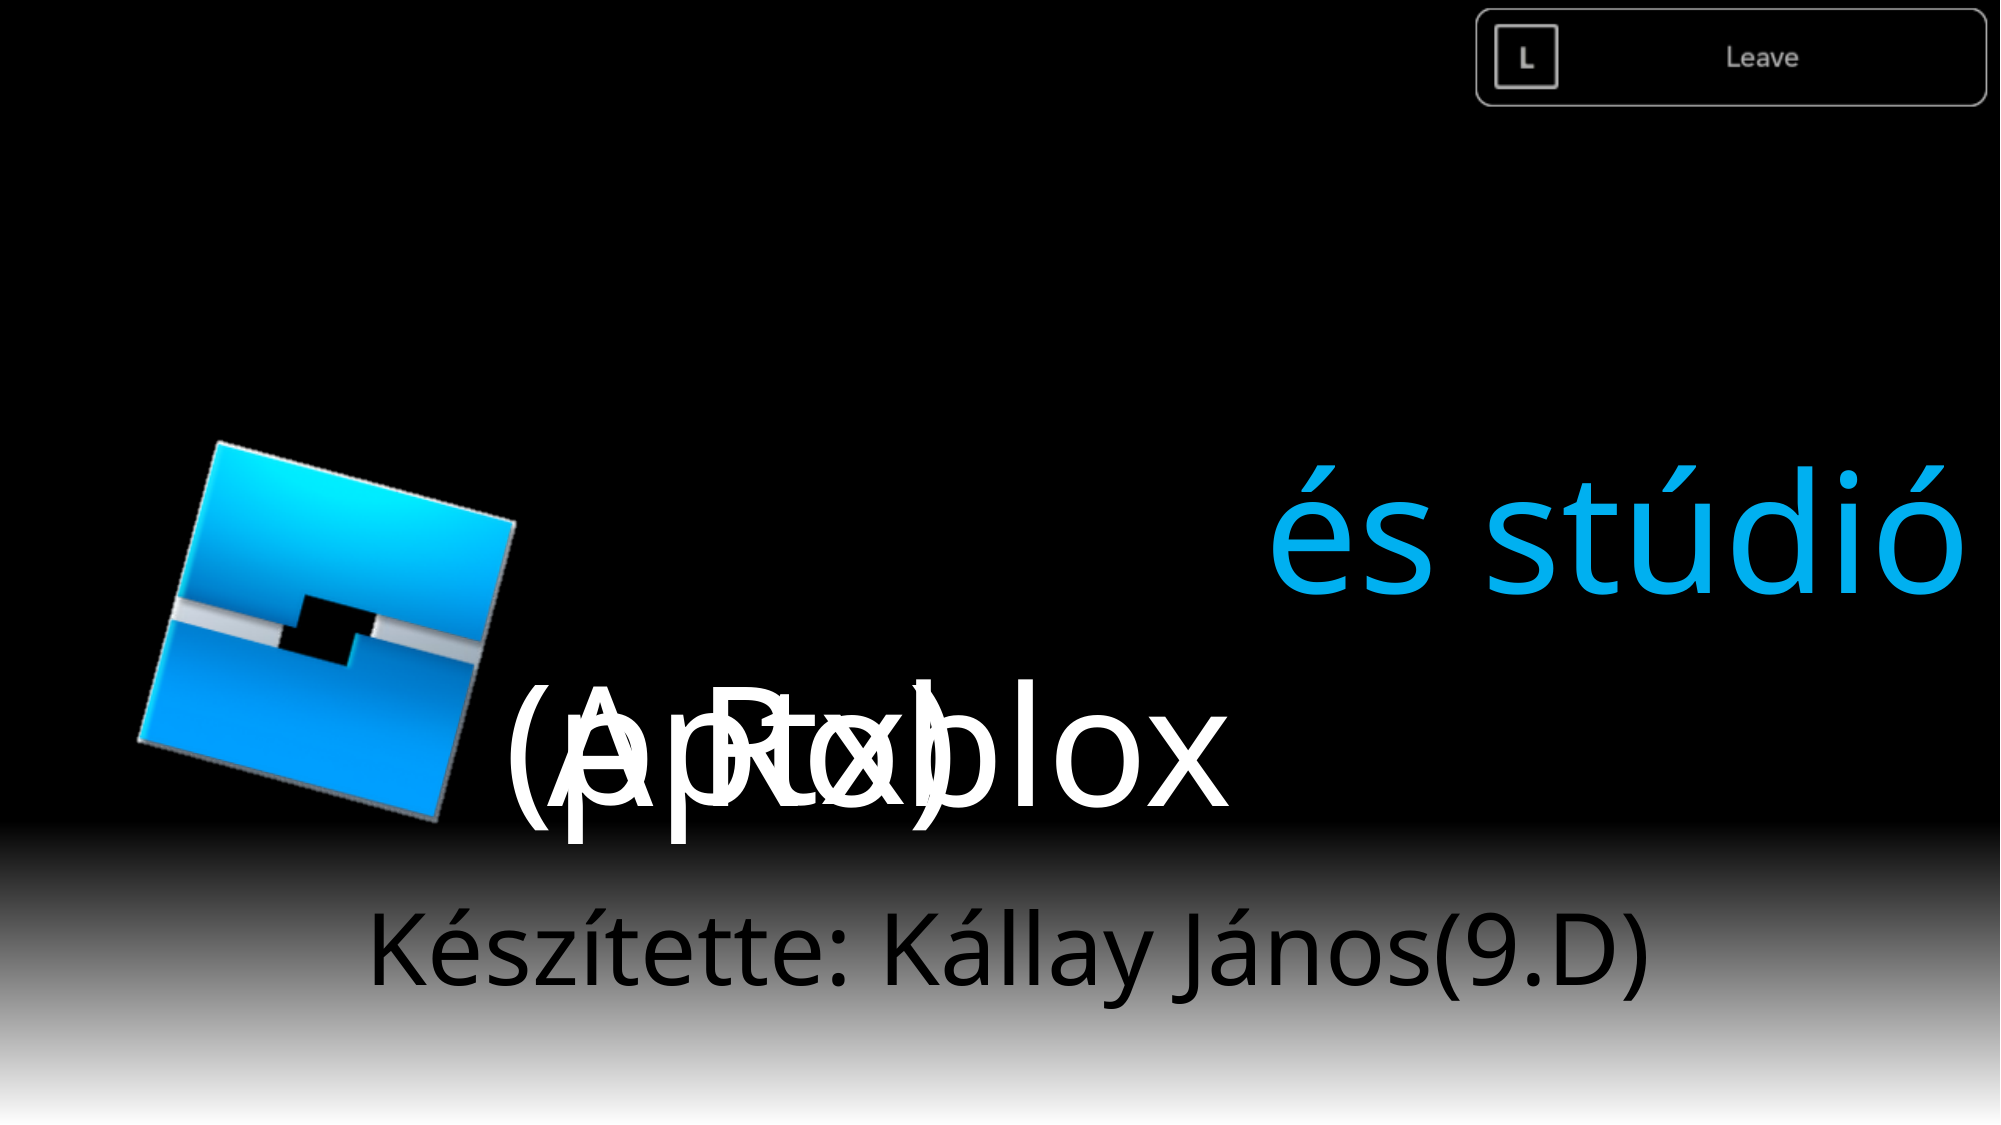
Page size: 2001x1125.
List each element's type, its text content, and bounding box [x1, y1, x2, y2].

text_box A Roblox [640, 632, 1301, 847]
picture [13, 319, 640, 946]
text_box (pptx) [640, 630, 1000, 845]
text_box és stúdió [1250, 419, 2000, 635]
picture [1468, 0, 2000, 118]
text_box Készítette: Kállay János(9.D) [351, 878, 1716, 1014]
